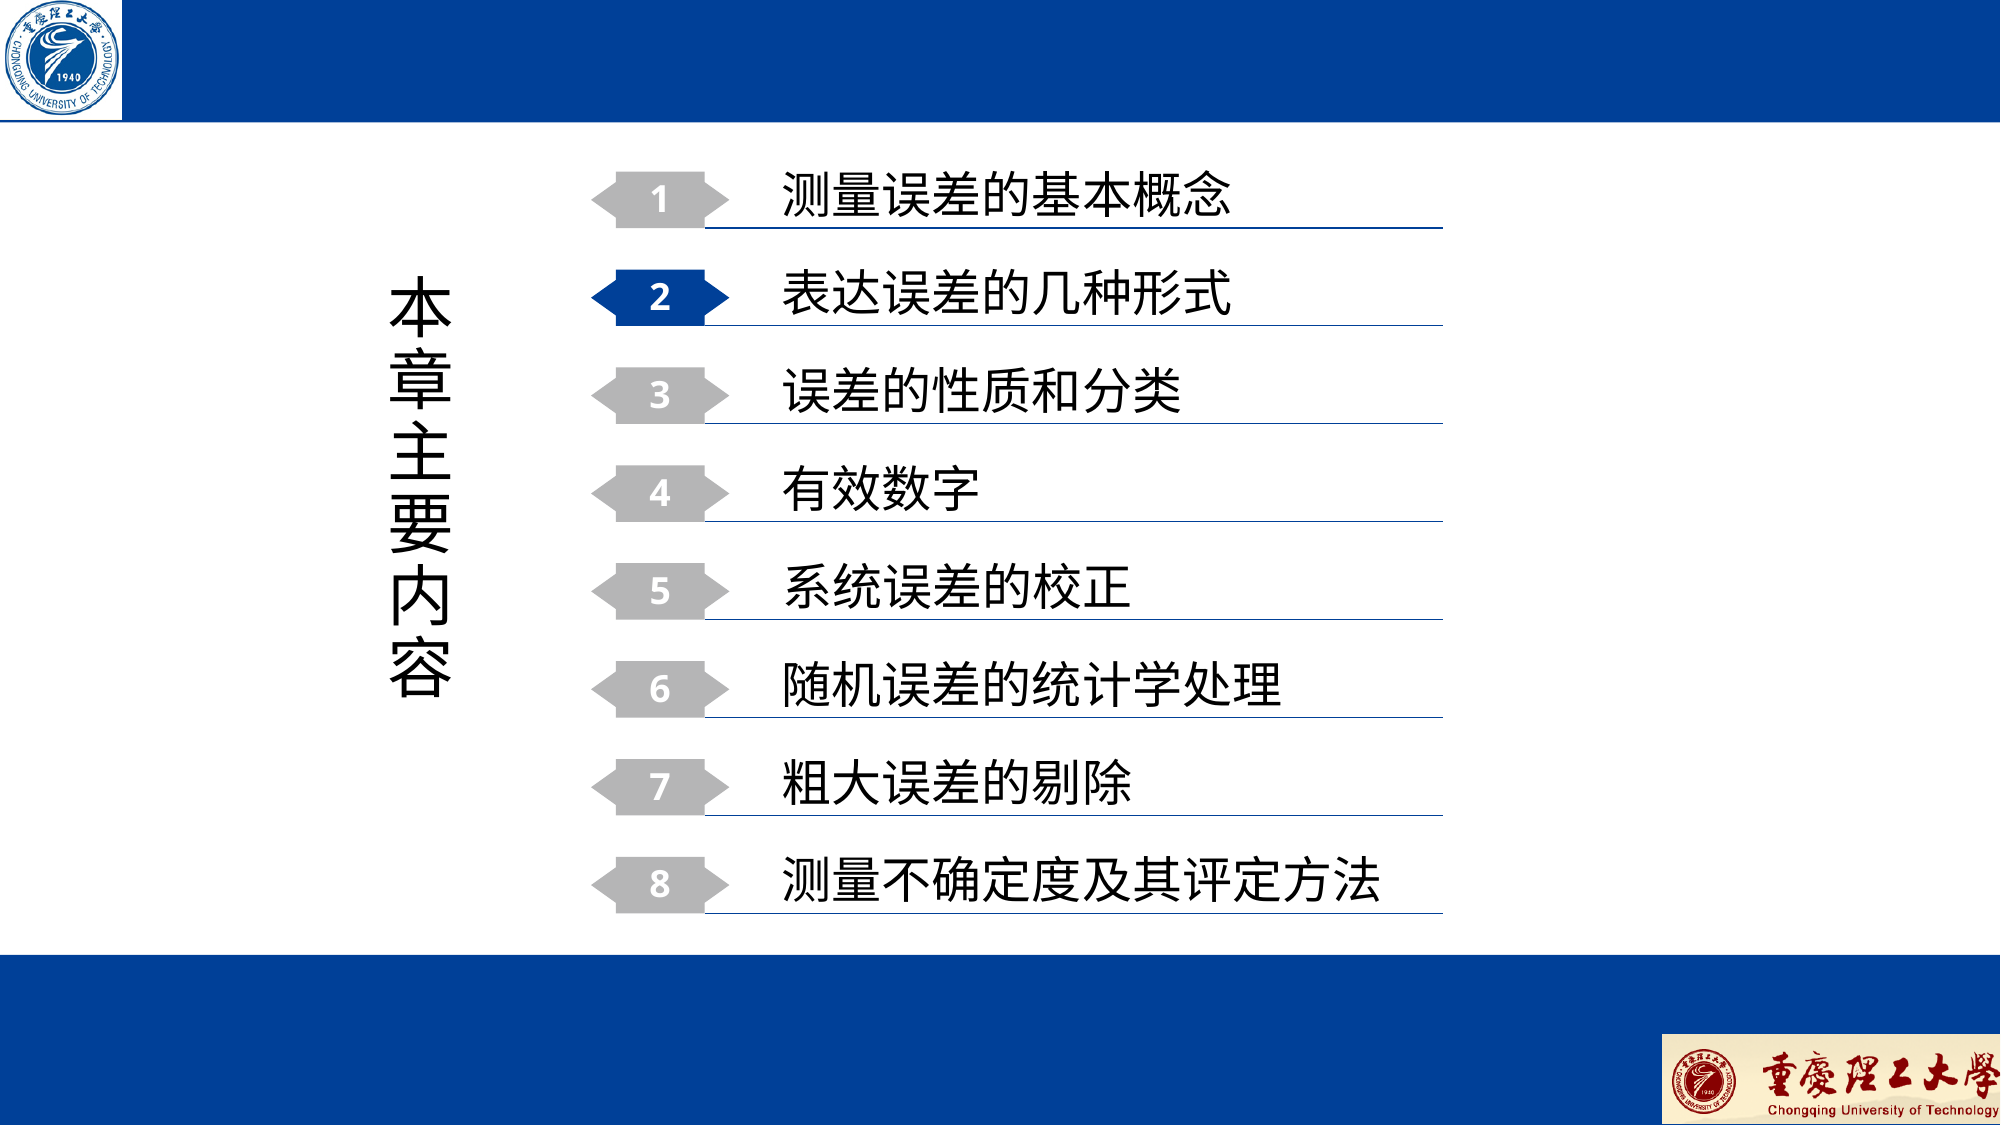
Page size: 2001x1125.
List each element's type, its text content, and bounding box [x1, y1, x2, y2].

text_box 本章主要内容 [372, 259, 461, 723]
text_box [590, 156, 1487, 920]
picture [1662, 1034, 2001, 1124]
picture [0, 0, 122, 120]
